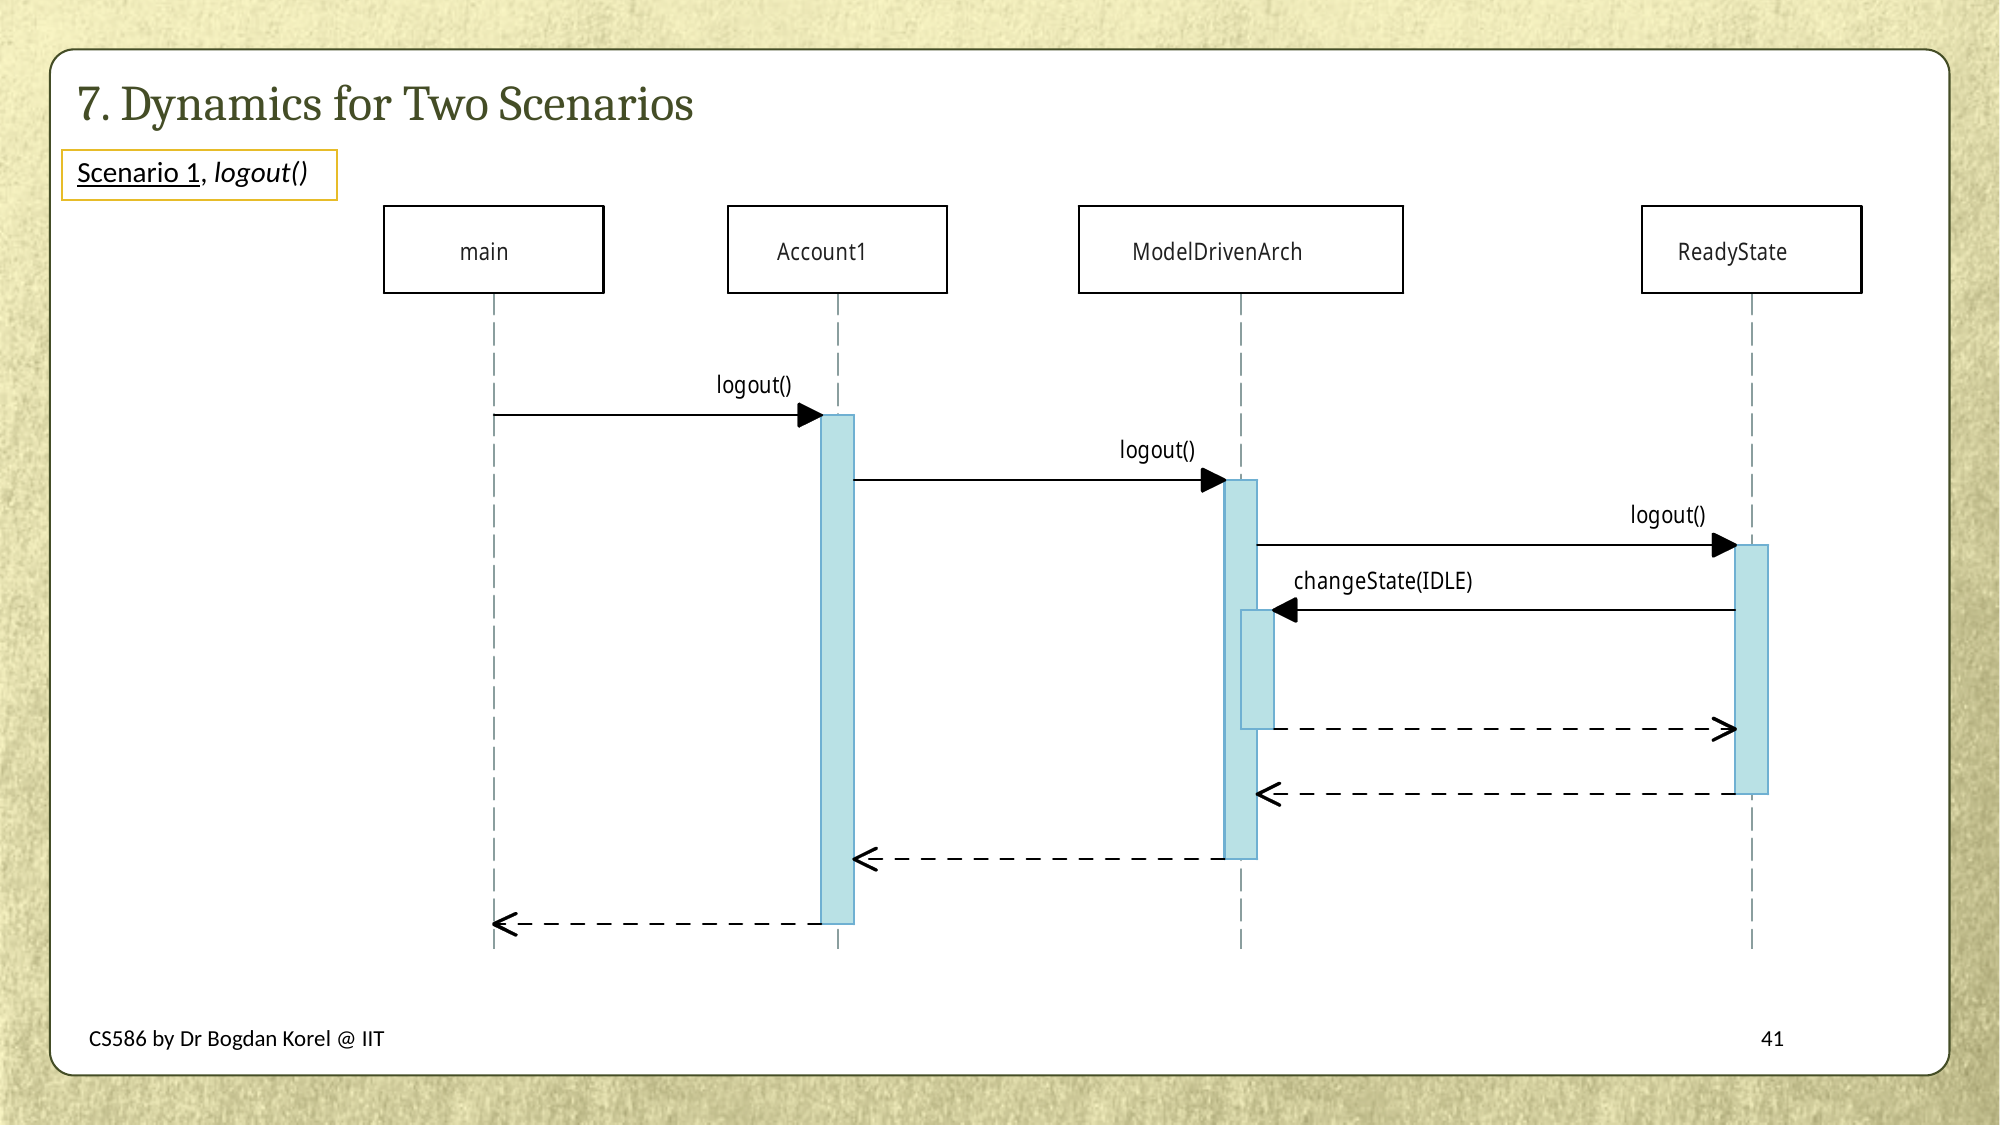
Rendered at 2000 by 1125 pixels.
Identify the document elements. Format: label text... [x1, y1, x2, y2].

footer CS586 by Dr Bogdan Korel @ IIT [74, 1012, 1291, 1063]
list Scenario 1, logout() [61, 149, 338, 201]
title 7. Dynamics for Two Scenarios [62, 62, 1662, 142]
slide_number 41 [1682, 1012, 1800, 1063]
picture [374, 195, 1876, 949]
